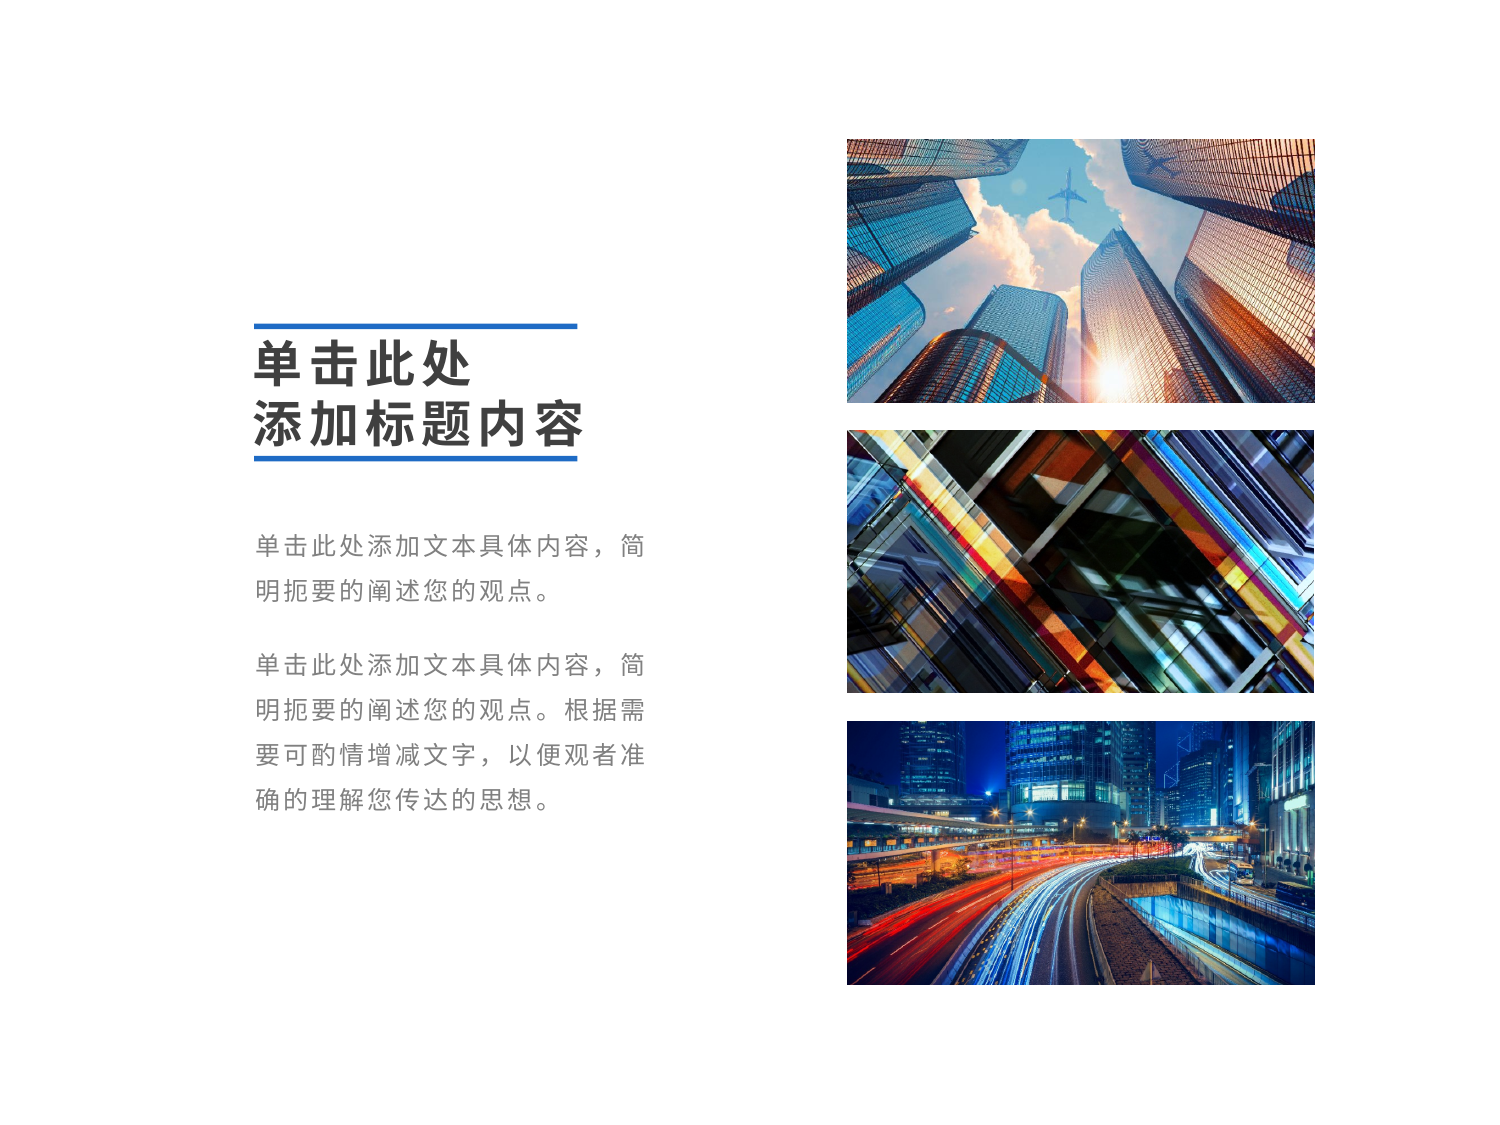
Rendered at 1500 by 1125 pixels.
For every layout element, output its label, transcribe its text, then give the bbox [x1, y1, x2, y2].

picture [847, 430, 1314, 693]
text_box 单击此处 添加标题内容 [240, 319, 672, 457]
picture [847, 721, 1315, 985]
picture [995, 392, 1003, 397]
text_box 单击此处添加文本具体内容，简明扼要的阐述您的观点。根据需要可酌情增减文字，以便观者准确的理解您传达的思想。 [240, 627, 685, 834]
text_box [253, 322, 578, 330]
picture [847, 139, 1315, 403]
text_box 单击此处添加文本具体内容，简明扼要的阐述您的观点。 [240, 507, 685, 615]
text_box [253, 455, 578, 462]
